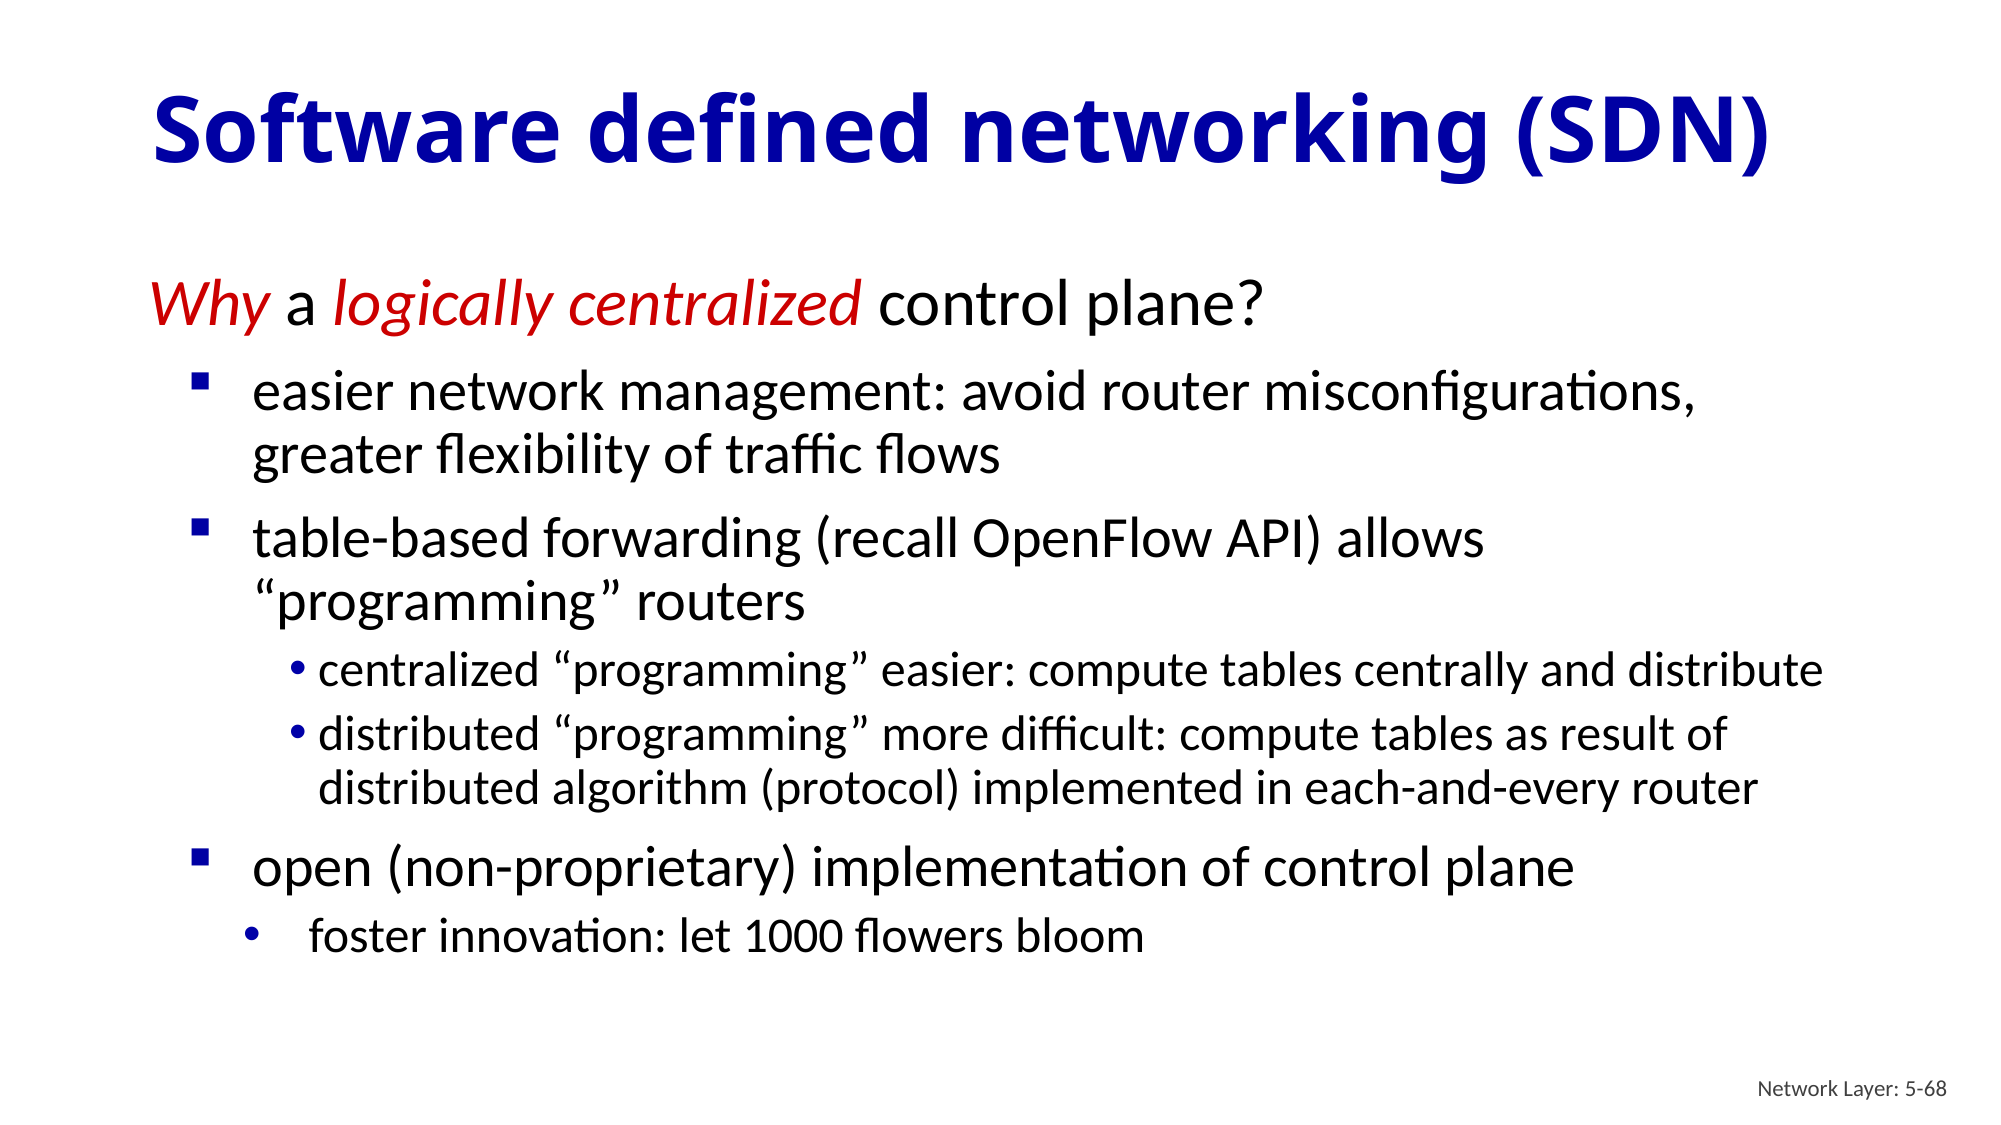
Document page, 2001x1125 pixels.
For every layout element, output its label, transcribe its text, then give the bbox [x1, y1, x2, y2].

list Why a logically centralized control plane? easier network management: avoid router misconfigurations, greater flexibility of traffic flows table-based forwarding (recall OpenFlow API) allows “programming” routers centralized “programming” easier: compute tables centrally and distribute distributed “programming” more difficult: compute tables as result of distributed algorithm (protocol) implemented in each-and-every router open (non-proprietary) implementation of control plane foster innovation: let 1000 flowers bloom [133, 260, 1859, 974]
title Software defined networking (SDN) [137, 59, 1863, 207]
slide_number Network Layer: 5- [1512, 1056, 1963, 1117]
